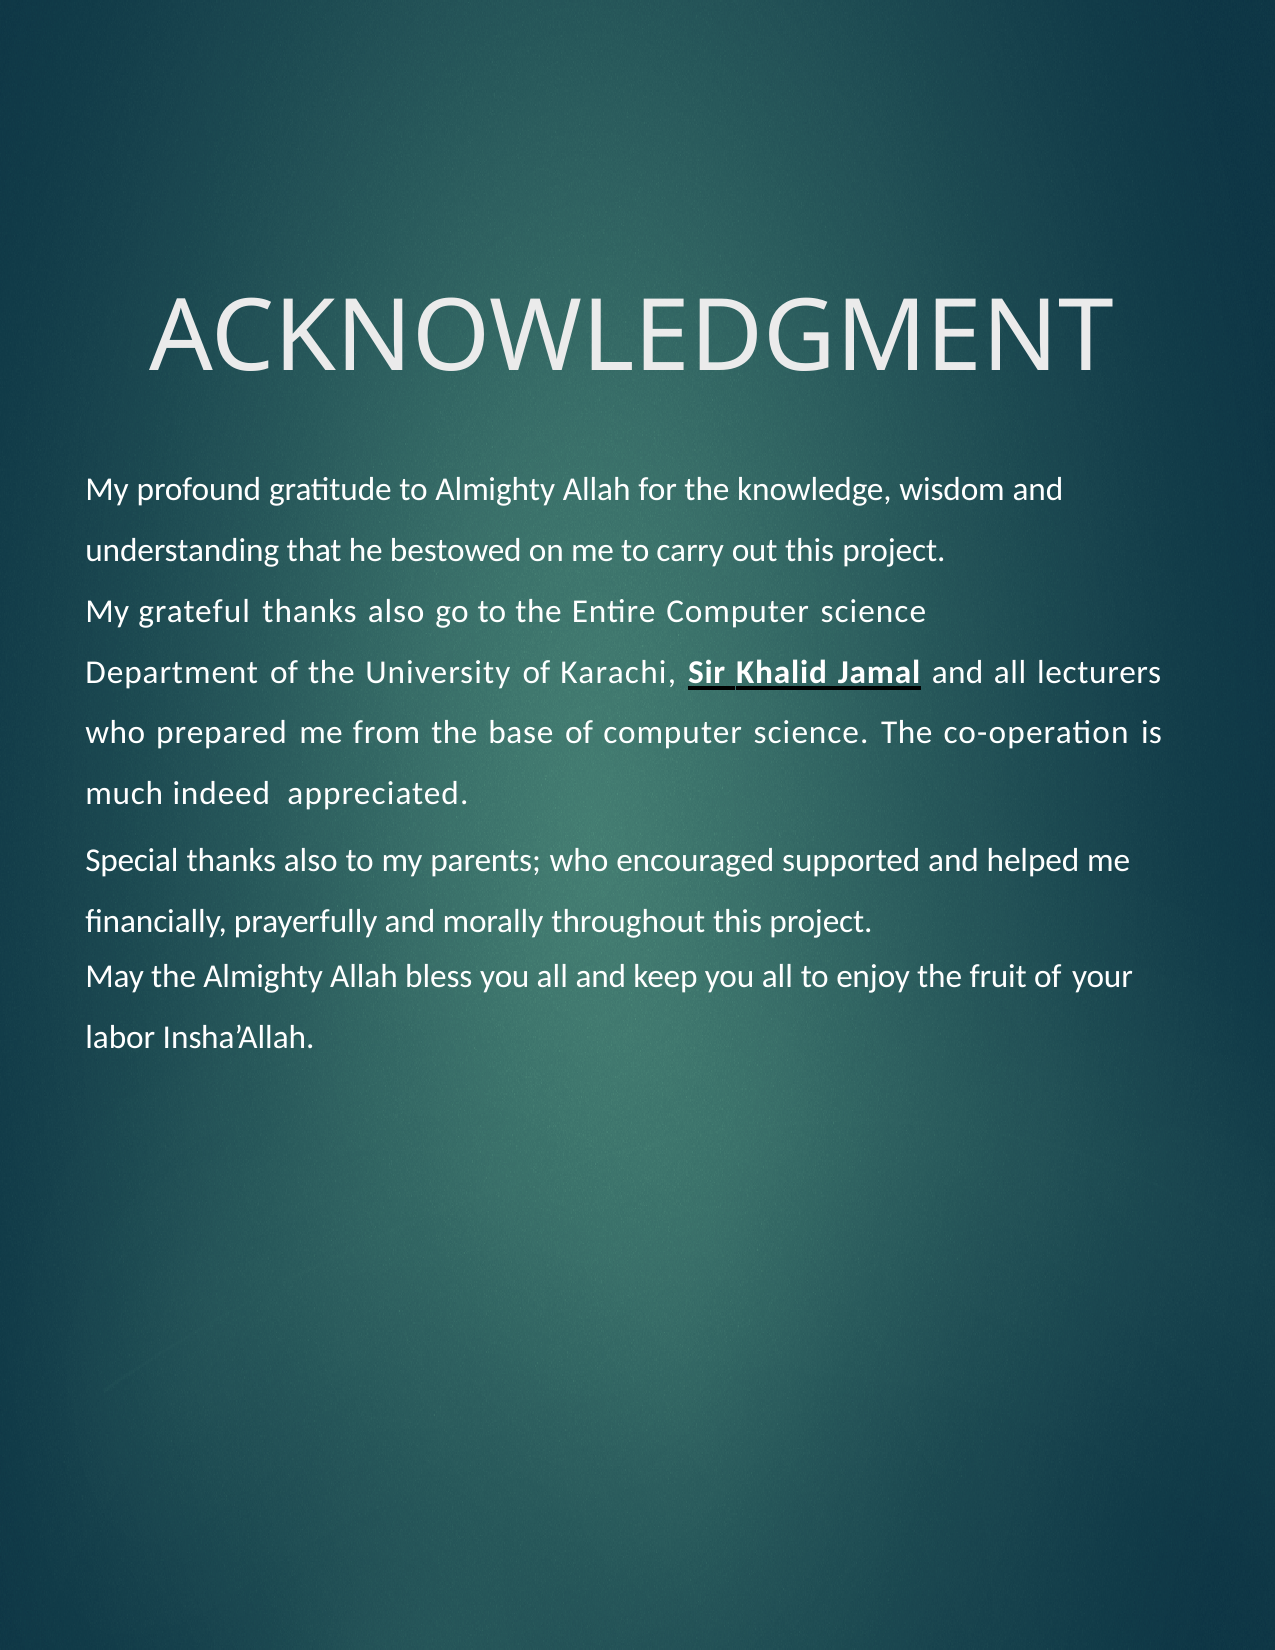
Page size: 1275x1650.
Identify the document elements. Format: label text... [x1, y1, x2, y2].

title ACKNOWLEDGMENT [37, 268, 1225, 547]
text_box My profound gratitude to Almighty Allah for the knowledge, wisdom and understanding that he bestowed on me to carry out this project. My grateful thanks also go to the Entire Computer science Department of the University of Karachi, Sir Khalid Jamal and all lecturers who prepared me from the base of computer science. The co-operation is much indeed appreciated. Special thanks also to my parents; who encouraged supported and helped me financially, prayerfully and morally throughout this project. May the Almighty Allah bless you all and keep you all to enjoy the fruit of your labor Insha’Allah. [83, 444, 1174, 1056]
